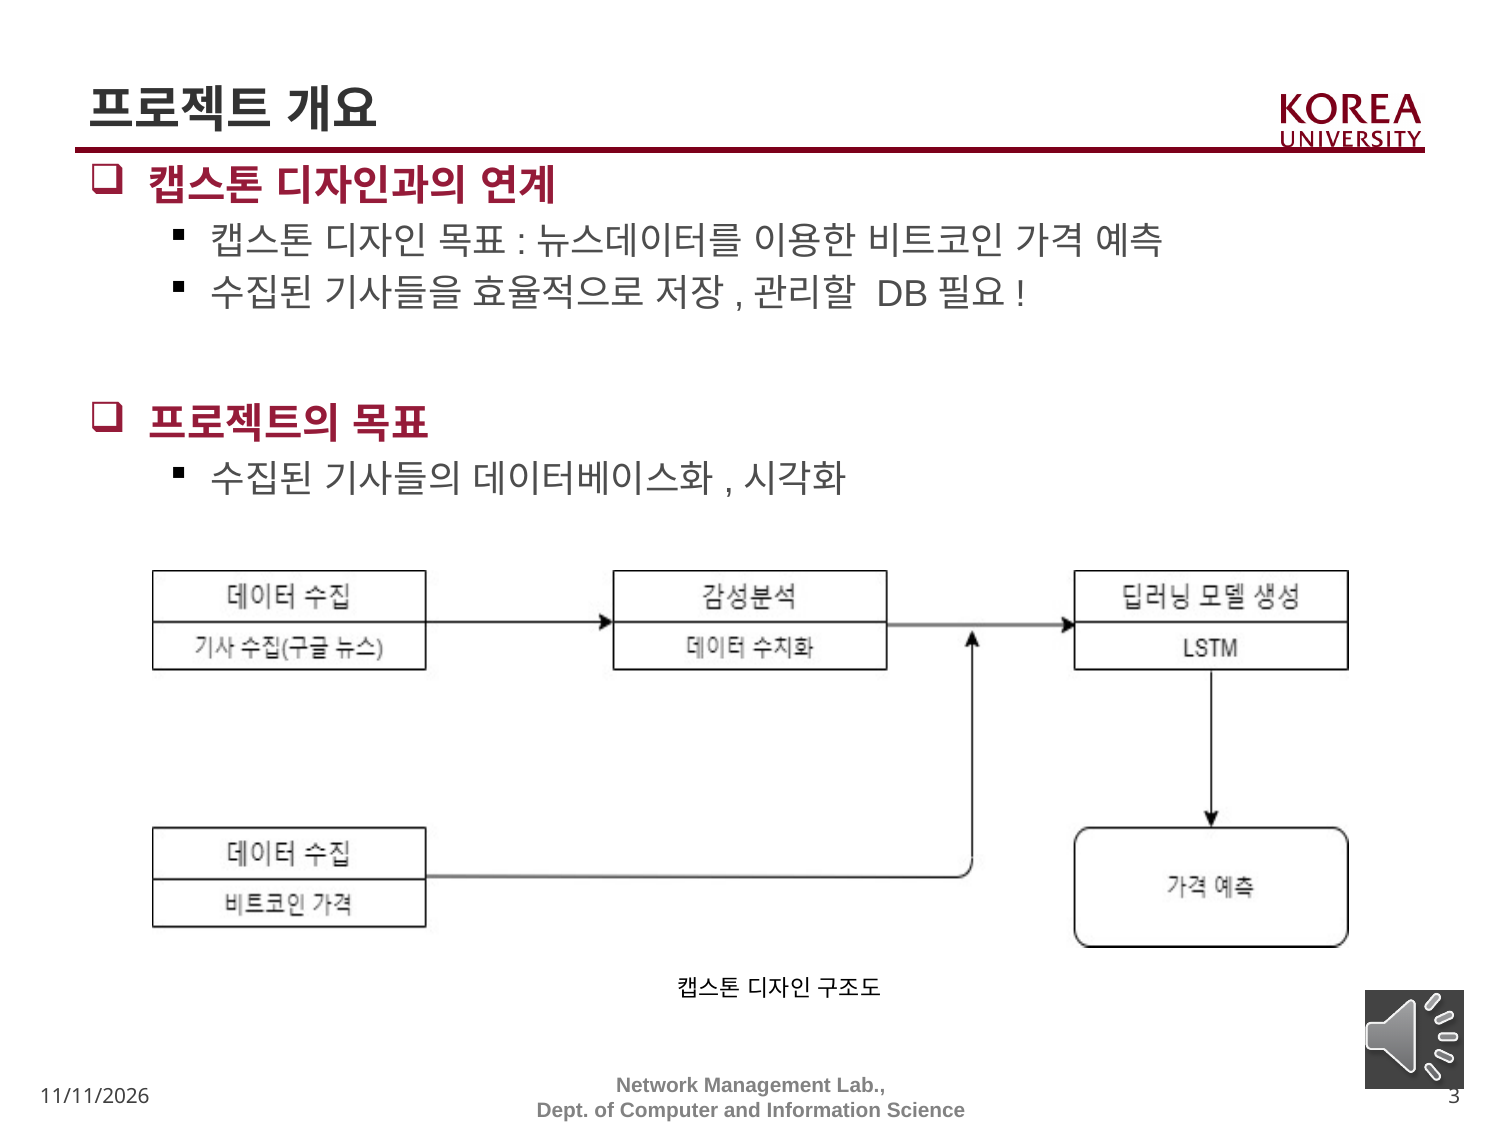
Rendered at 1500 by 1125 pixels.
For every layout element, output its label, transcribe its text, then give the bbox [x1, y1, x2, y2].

list 캡스톤 디자인과의 연계 캡스톤 디자인 목표:뉴스데이터를 이용한 비트코인 가격 예측 수집된 기사들을 효율적으로 저장,관리할 DB필요! 프로젝트의 목표 수집된 기사들의 데이터베이스화,시각화 [73, 151, 1424, 1076]
picture [152, 570, 1350, 949]
title 프로젝트 개요 [73, 65, 1425, 149]
footer Network Management Lab., Dept. of Computer and Information Science [355, 1077, 1147, 1116]
picture [1364, 989, 1465, 1090]
slide_number 3 [1390, 1077, 1475, 1116]
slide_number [24, 1077, 197, 1116]
text_box 캡스톤 디자인 구조도 [646, 966, 913, 1009]
